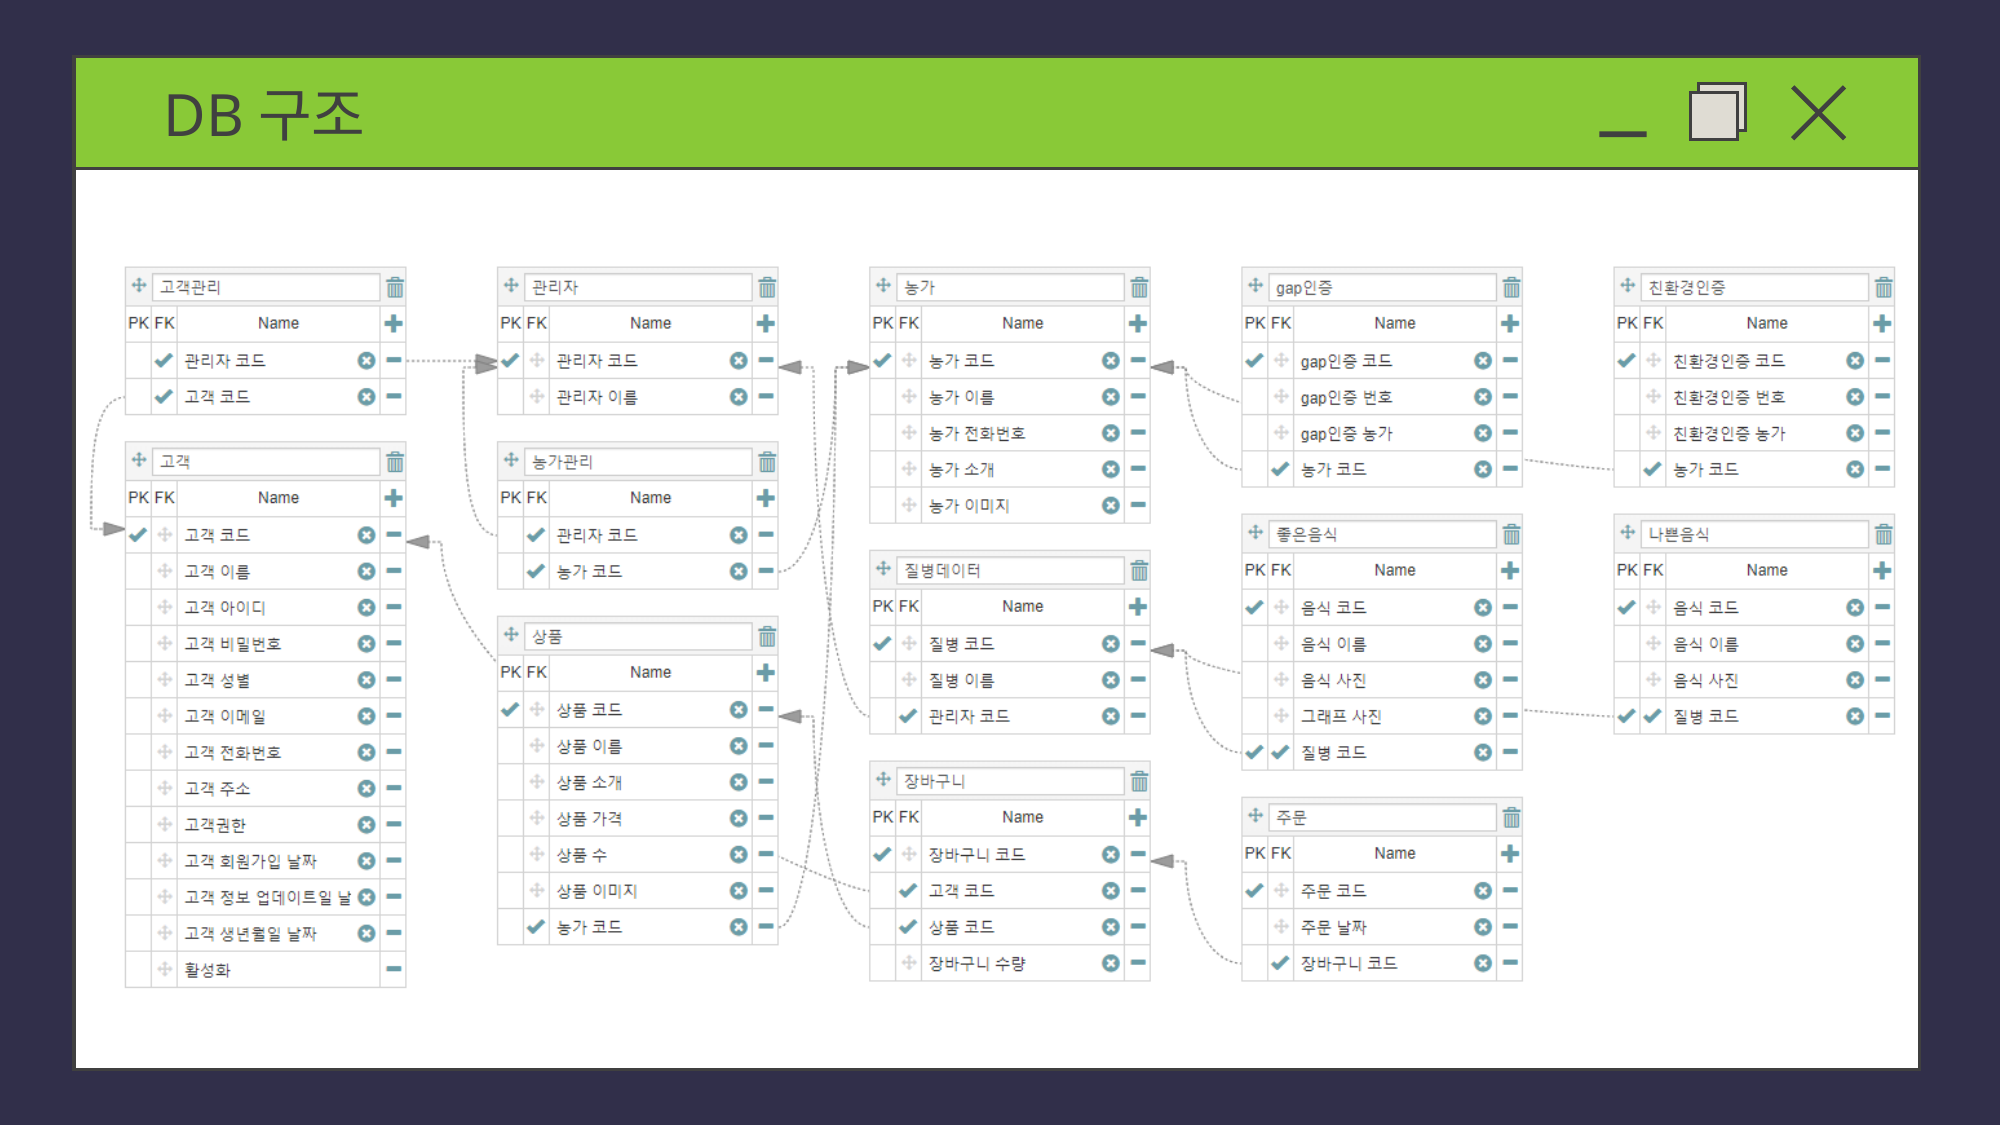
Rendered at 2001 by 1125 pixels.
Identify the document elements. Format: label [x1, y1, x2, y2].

picture [81, 246, 1916, 1005]
text_box [74, 56, 1920, 1070]
